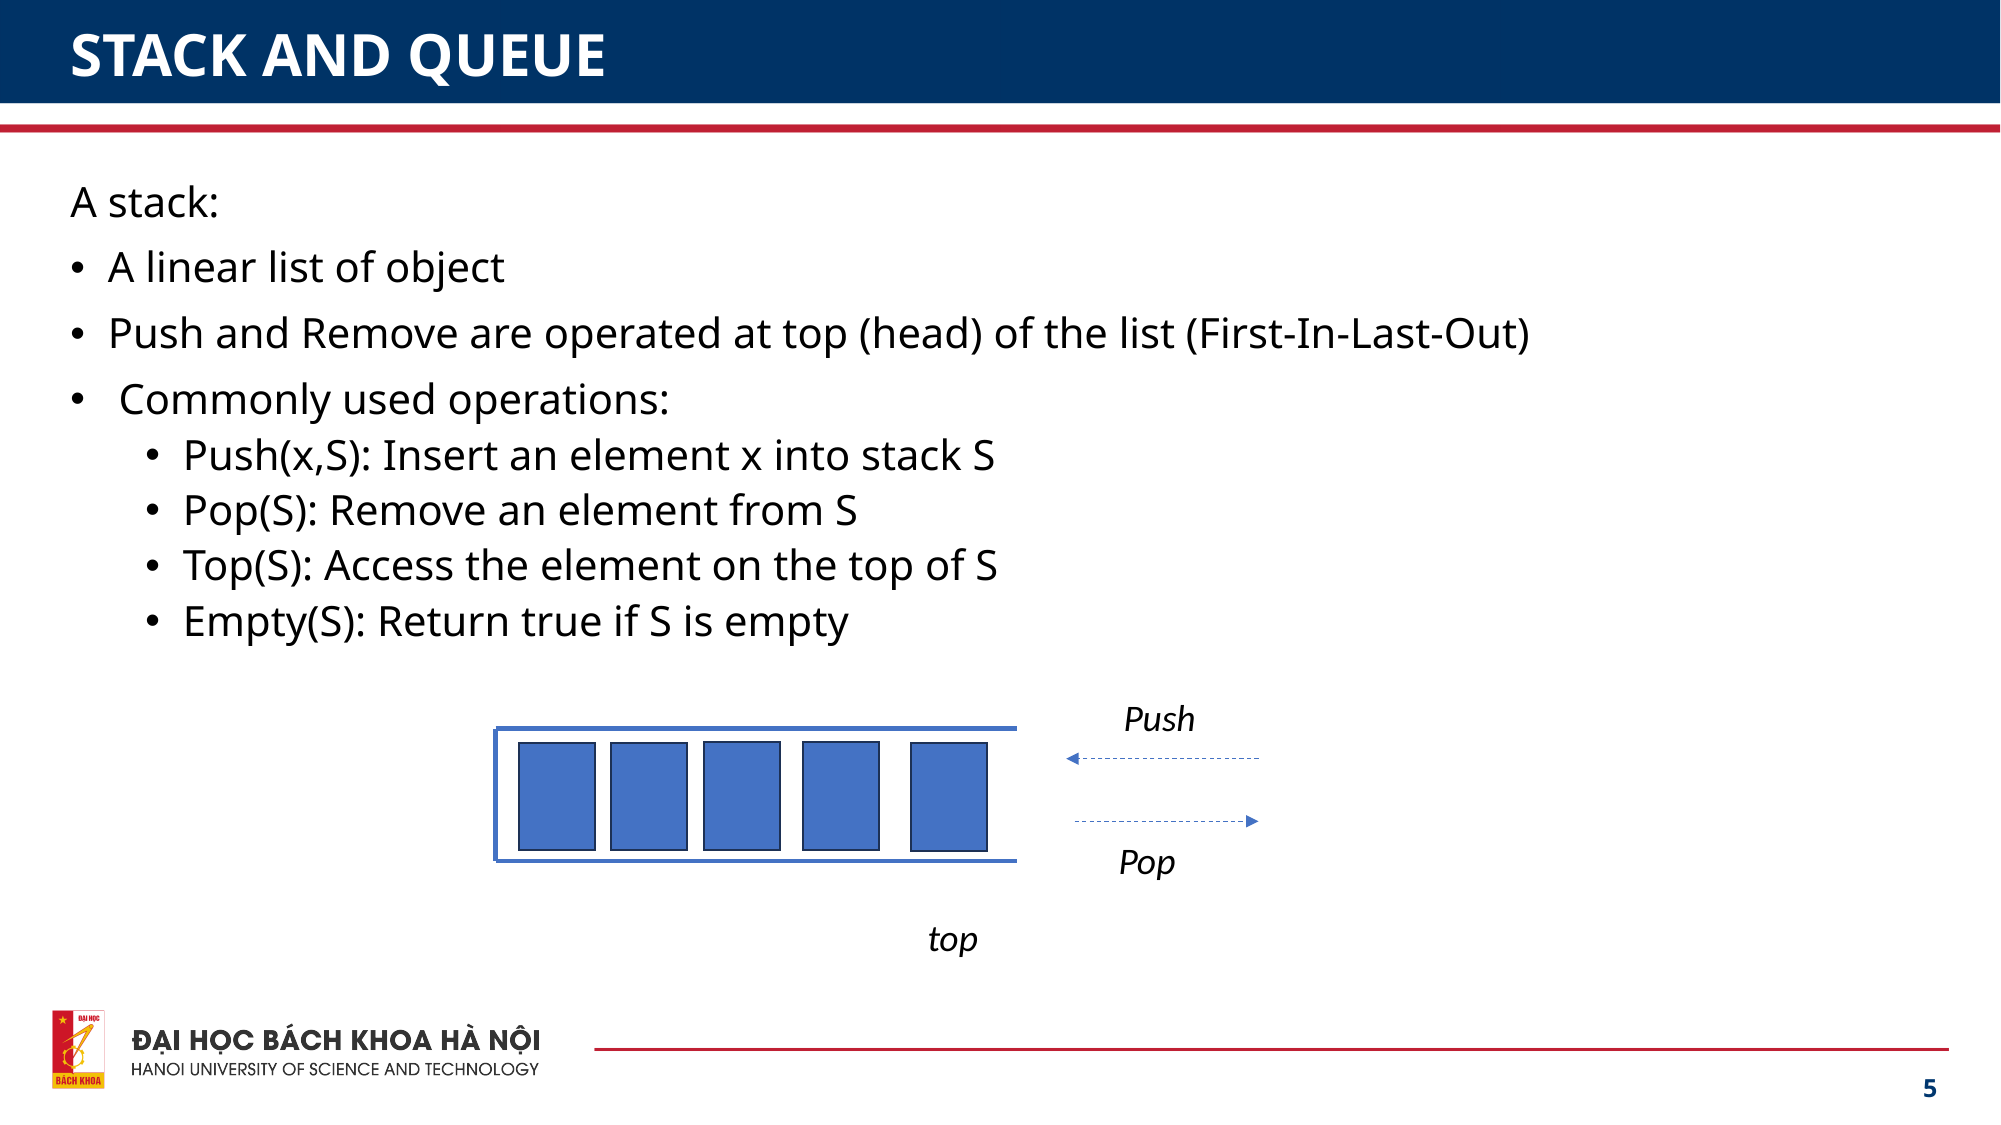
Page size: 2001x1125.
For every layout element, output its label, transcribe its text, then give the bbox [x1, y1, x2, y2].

text_box [703, 741, 781, 851]
text_box [802, 741, 880, 851]
slide_number 5 [1502, 1065, 1953, 1125]
text_box [518, 742, 596, 851]
text_box top [912, 906, 993, 967]
text_box [610, 742, 688, 851]
text_box [910, 742, 988, 852]
text_box Pop [1103, 829, 1191, 889]
text_box Push [1108, 686, 1211, 747]
list A stack: A linear list of object Push and Remove are operated at top (head) of the list (First-In-Last-Out) Commonly used operations: Push(x,S): Insert an element x into stack S Pop(S): Remove an element from S Top(S): Access the element on the top of S Empty(S): Return true if S is empty [55, 173, 1945, 979]
title STACK AND QUEUE [55, 18, 1945, 90]
picture [0, 0, 2001, 1125]
